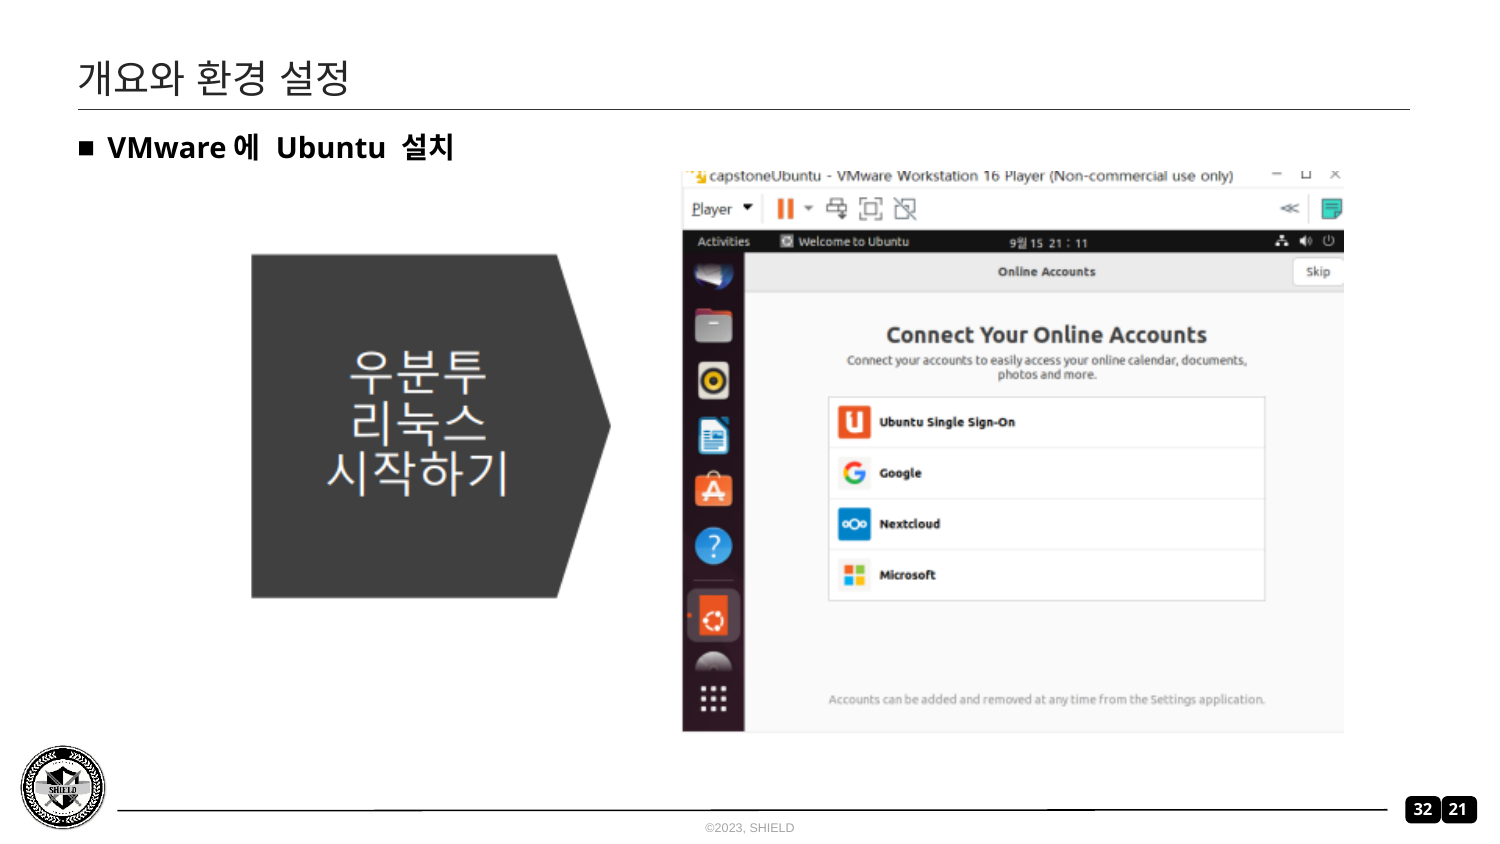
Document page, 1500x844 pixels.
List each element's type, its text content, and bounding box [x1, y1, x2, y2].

picture [18, 743, 107, 831]
title 개요와 환경 설정 [62, 46, 1438, 110]
list VMware에 Ubuntu 설치 [62, 121, 1438, 760]
picture [224, 171, 1344, 738]
